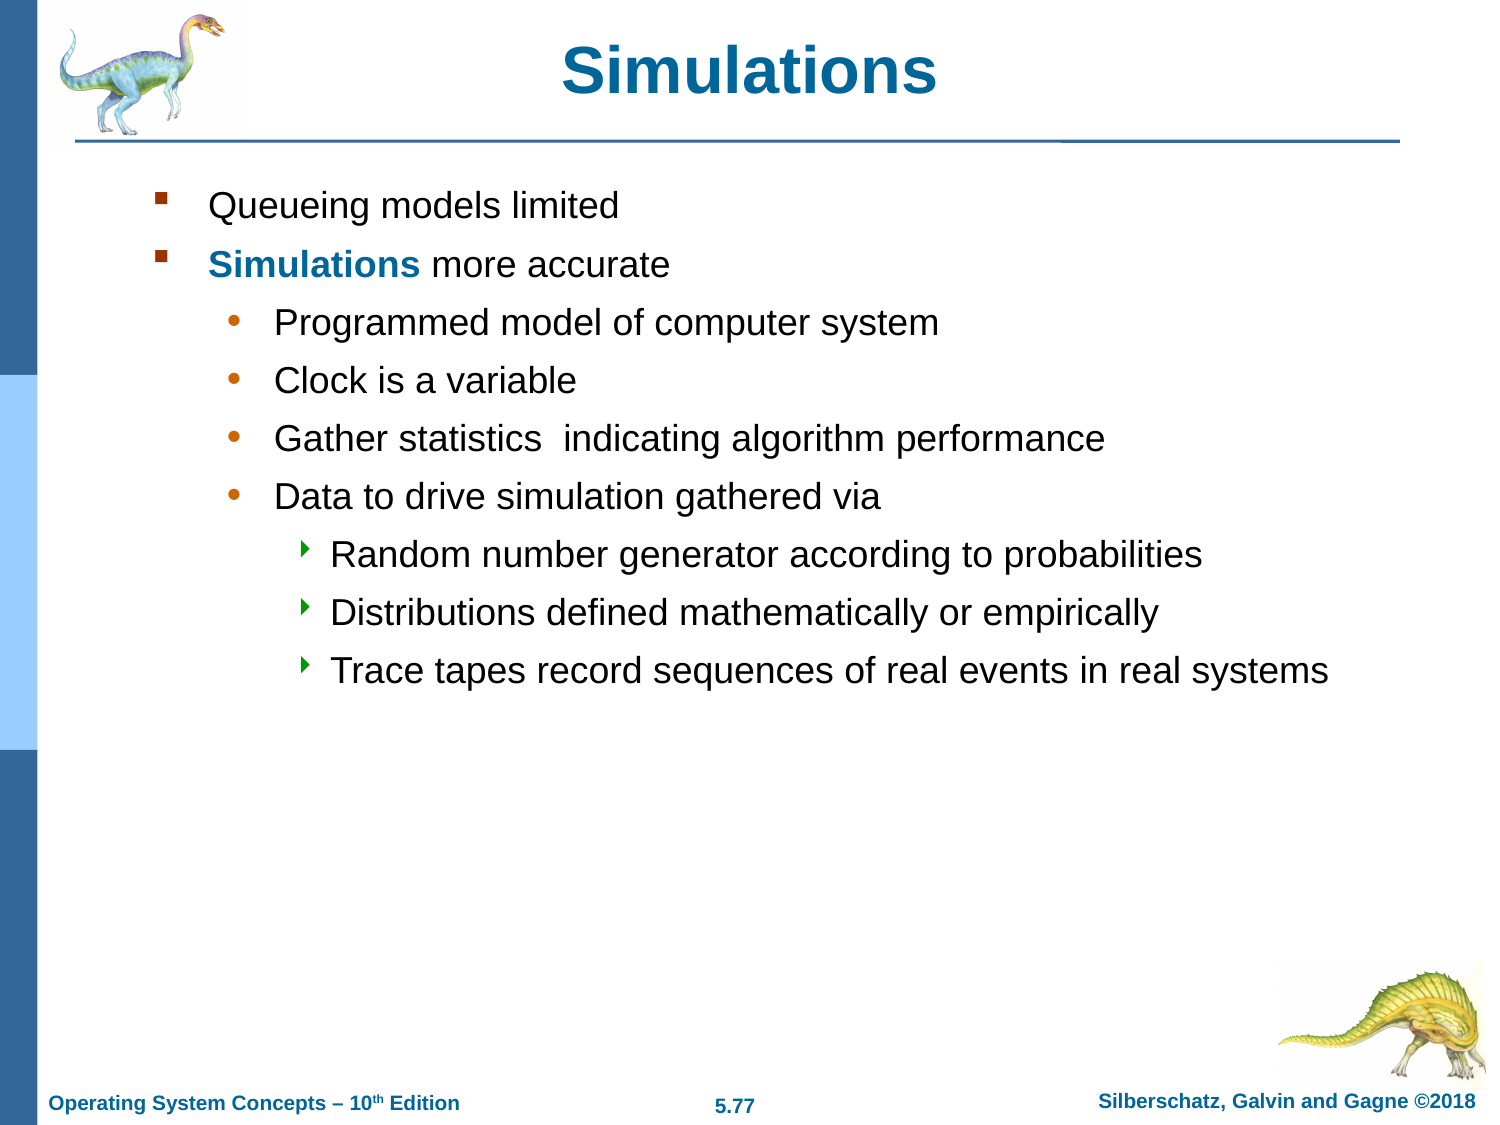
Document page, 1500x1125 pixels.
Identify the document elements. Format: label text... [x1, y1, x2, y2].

picture [1275, 959, 1486, 1090]
title Simulations [75, 20, 1425, 115]
picture [46, 0, 243, 149]
list Queueing models limited Simulations more accurate Programmed model of computer system Clock is a variable Gather statistics indicating algorithm performance Data to drive simulation gathered via Random number generator according to probabilities Distributions defined mathematically or empirically Trace tapes record sequences of real events in real systems [136, 174, 1405, 918]
